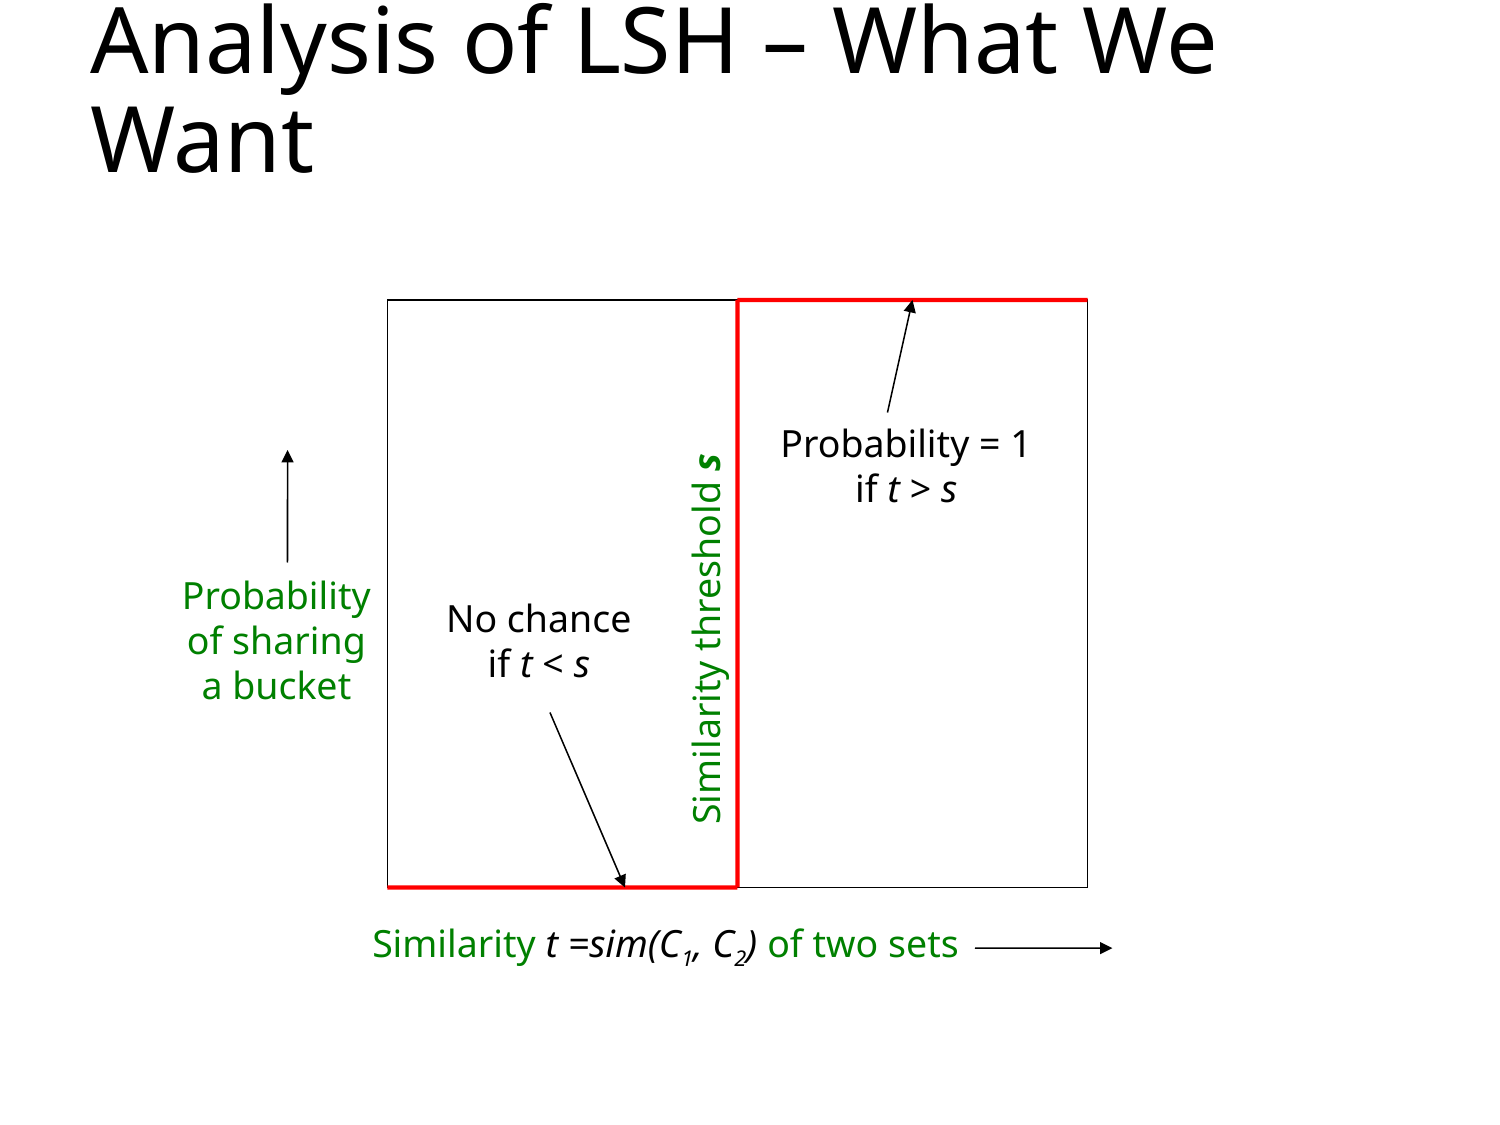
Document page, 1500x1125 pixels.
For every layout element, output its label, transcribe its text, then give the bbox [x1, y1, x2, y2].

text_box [762, 299, 1050, 518]
text_box [281, 450, 294, 563]
text_box Similarity threshold s [675, 439, 735, 840]
text_box [387, 299, 737, 887]
text_box Probability of sharing a bucket [167, 564, 386, 715]
text_box [974, 941, 1113, 955]
title Analysis of LSH – What We Want [75, 12, 1475, 175]
text_box Similarity t =sim(C1, C2) of two sets [275, 912, 988, 979]
text_box [738, 301, 1088, 888]
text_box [437, 587, 641, 888]
